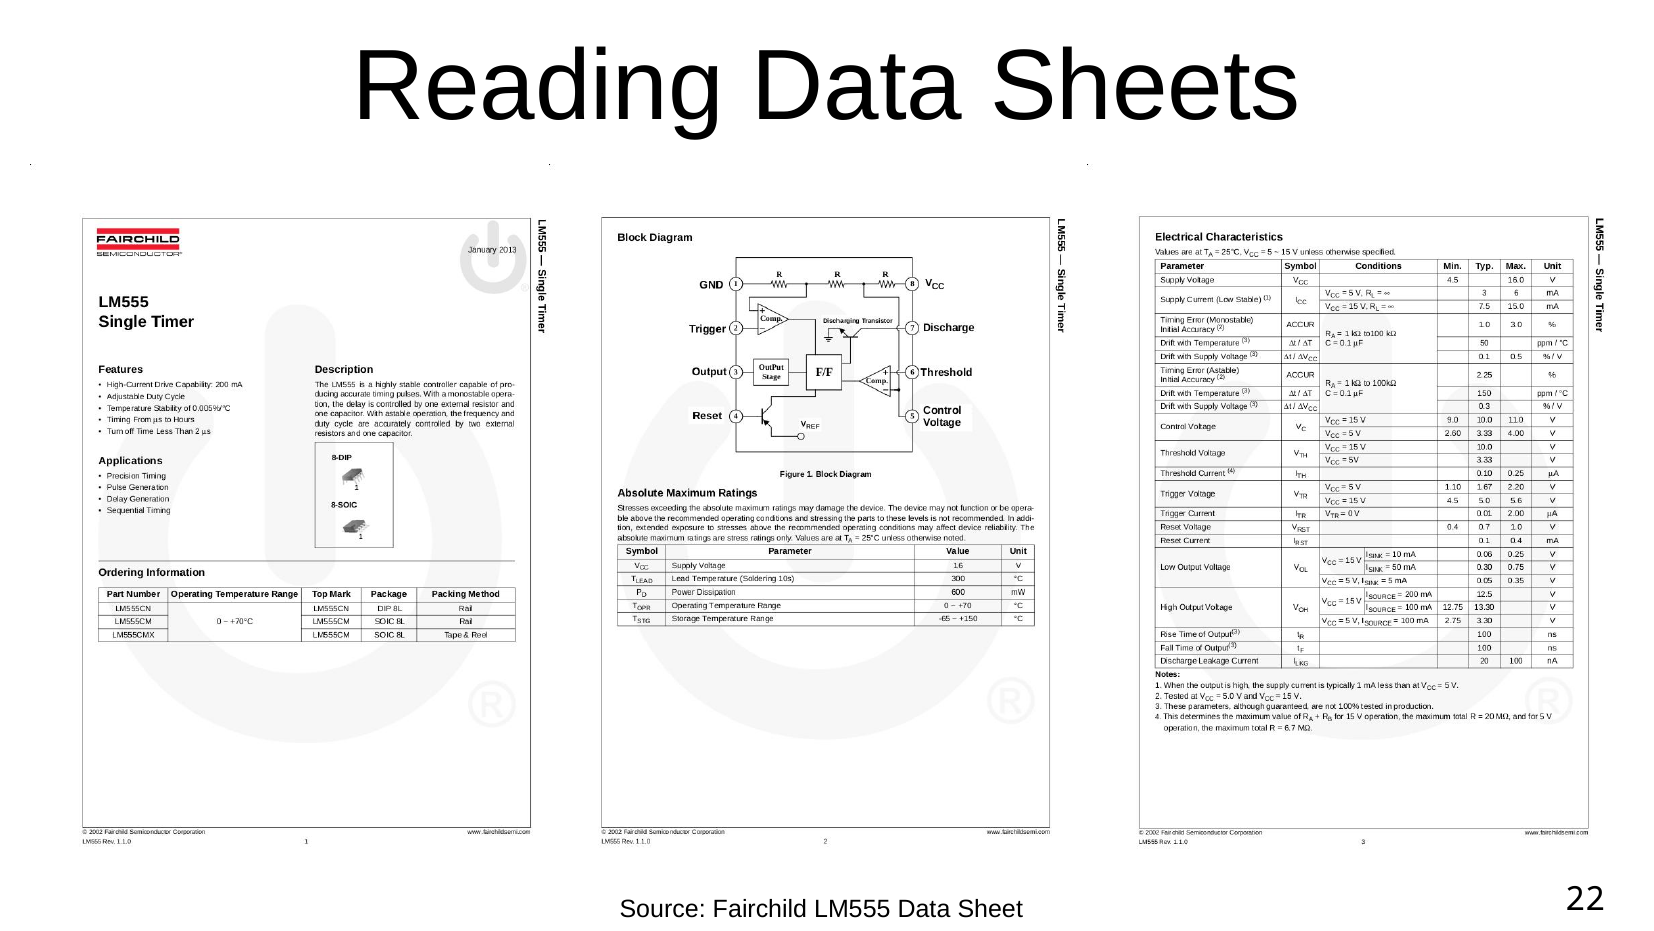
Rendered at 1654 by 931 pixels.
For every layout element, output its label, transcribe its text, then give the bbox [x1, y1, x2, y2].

text_box Reading Data Sheets [82, 19, 1571, 140]
text_box Source: Fairchild LM555 Data Sheet [604, 889, 1050, 930]
picture [29, 164, 1640, 881]
